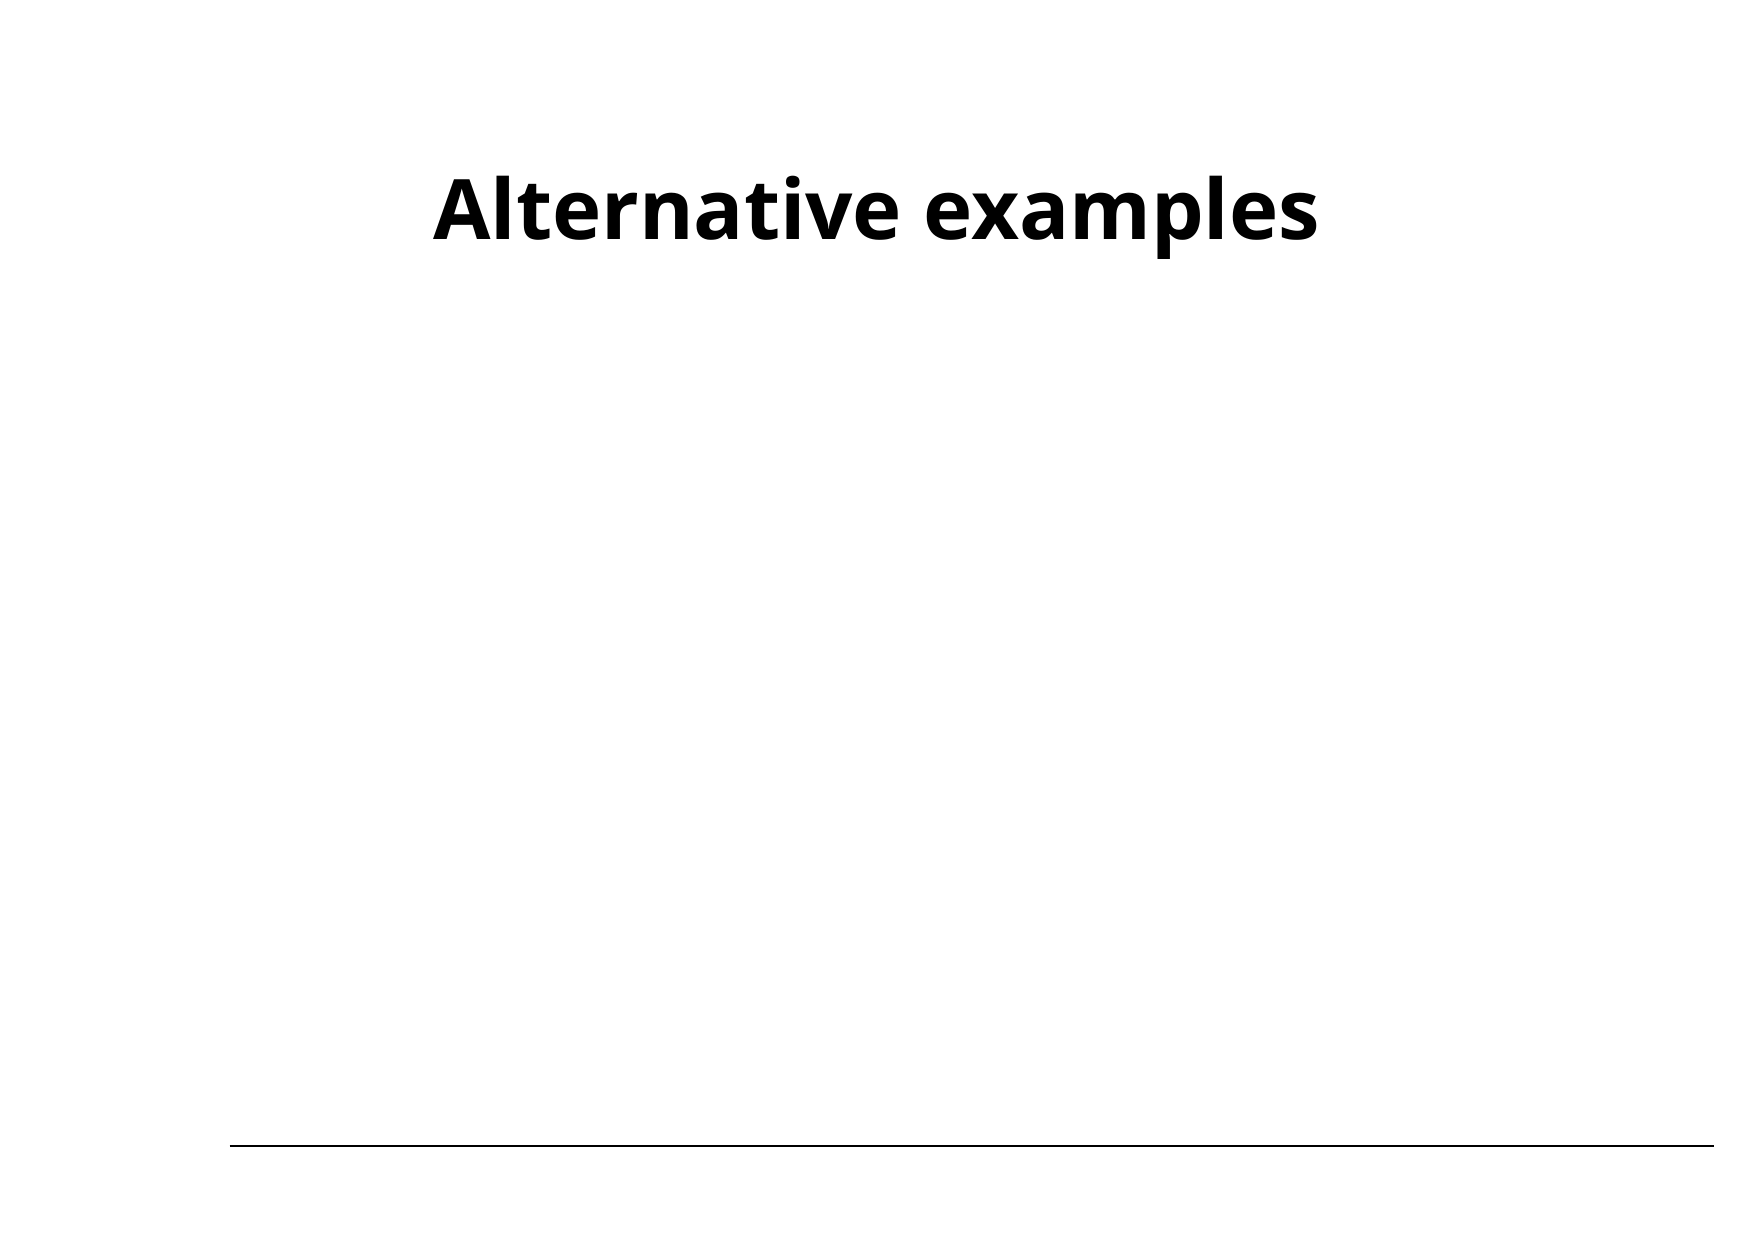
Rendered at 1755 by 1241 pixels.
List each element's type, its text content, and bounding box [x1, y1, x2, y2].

title Alternative examples [164, 155, 1590, 257]
